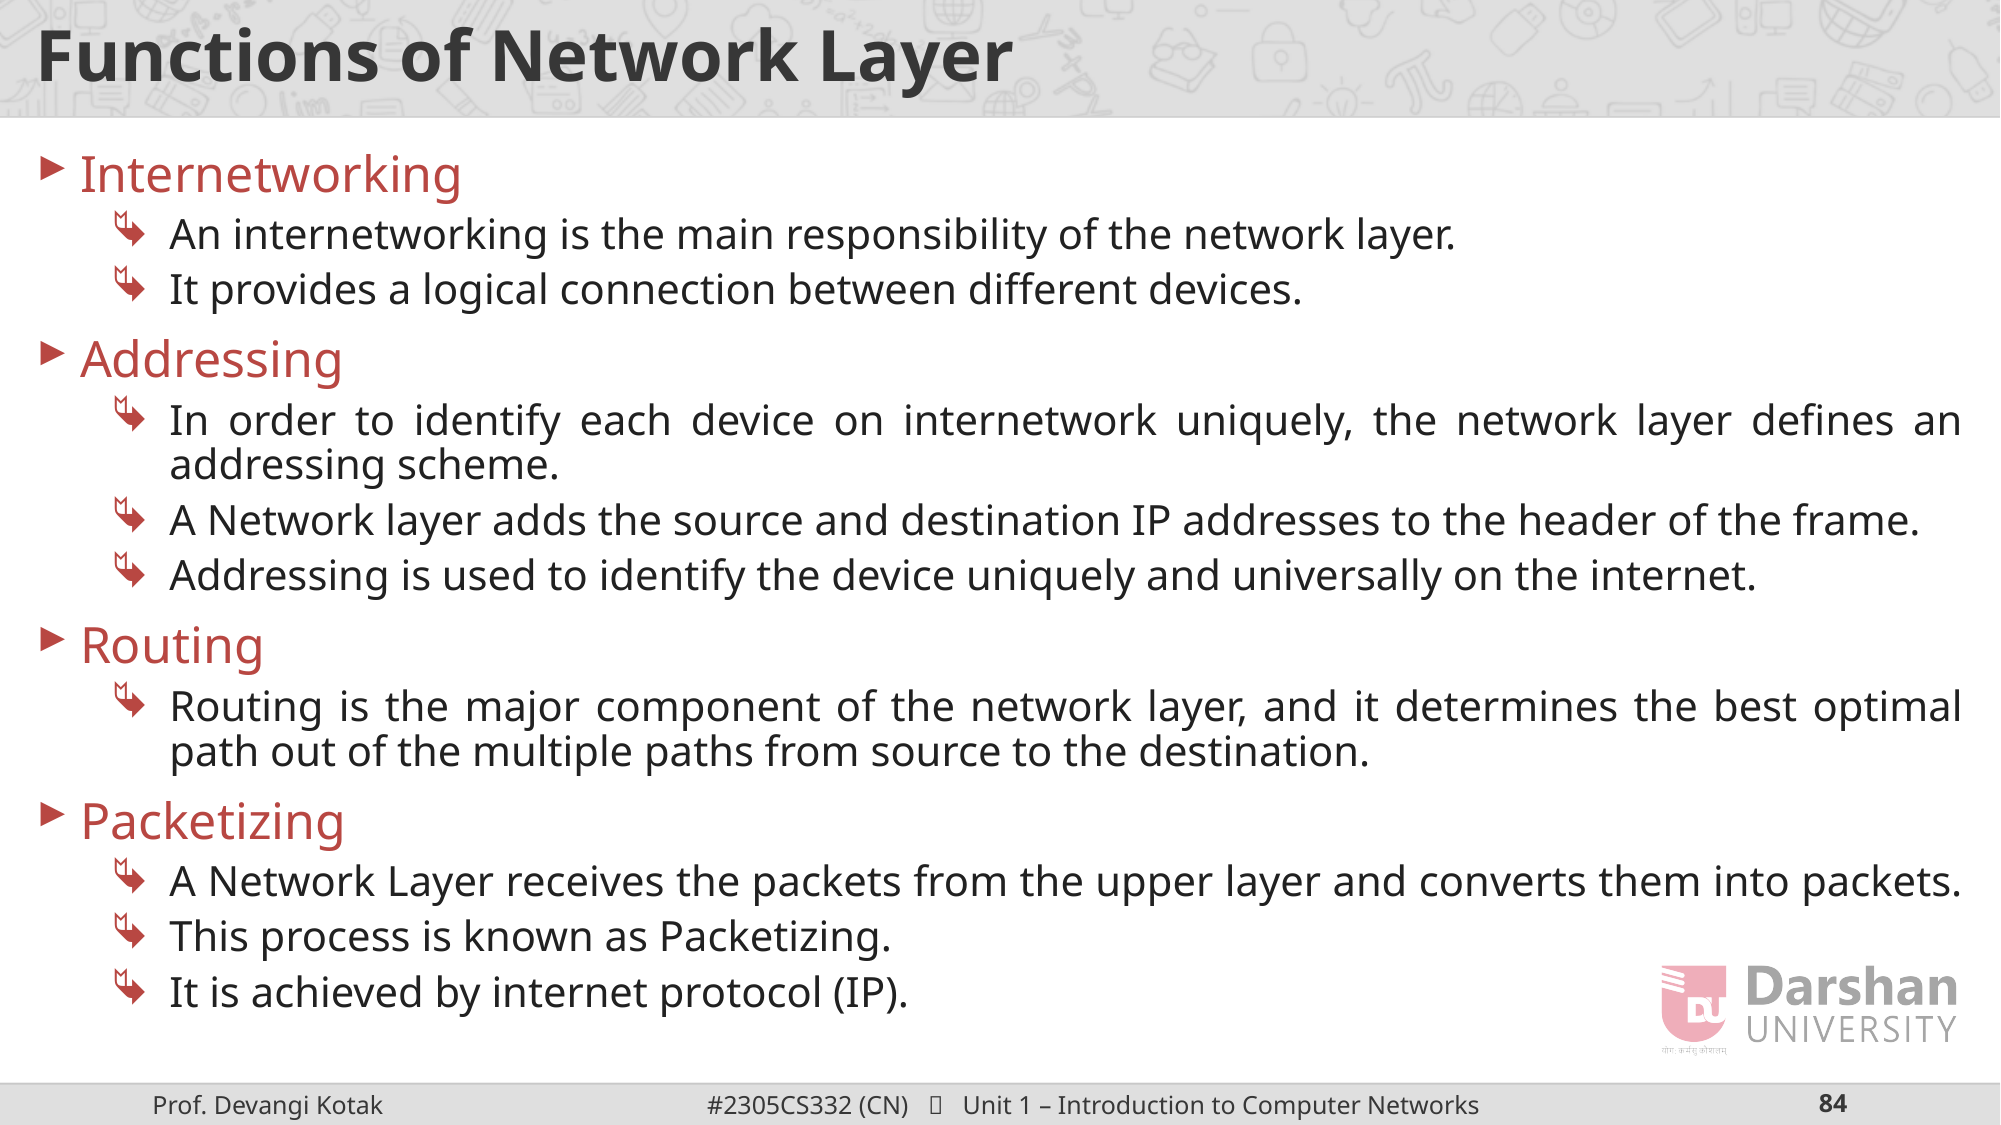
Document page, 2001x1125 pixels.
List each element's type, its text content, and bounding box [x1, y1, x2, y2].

title Functions of Network Layer [0, 0, 2000, 117]
text_box [0, 867, 1918, 1021]
list Internetworking An internetworking is the main responsibility of the network layer. It provides a logical connection between different devices. Addressing In order to identify each device on internetwork uniquely, the network layer defines an addressing scheme. A Network layer adds the source and destination IP addresses to the header of the frame. Addressing is used to identify the device uniquely and universally on the internet. Routing Routing is the major component of the network layer, and it determines the best optimal path out of the multiple paths from source to the destination. Packetizing A Network Layer receives the packets from the upper layer and converts them into packets. This process is known as Packetizing. It is achieved by internet protocol (IP). [21, 141, 1979, 1059]
